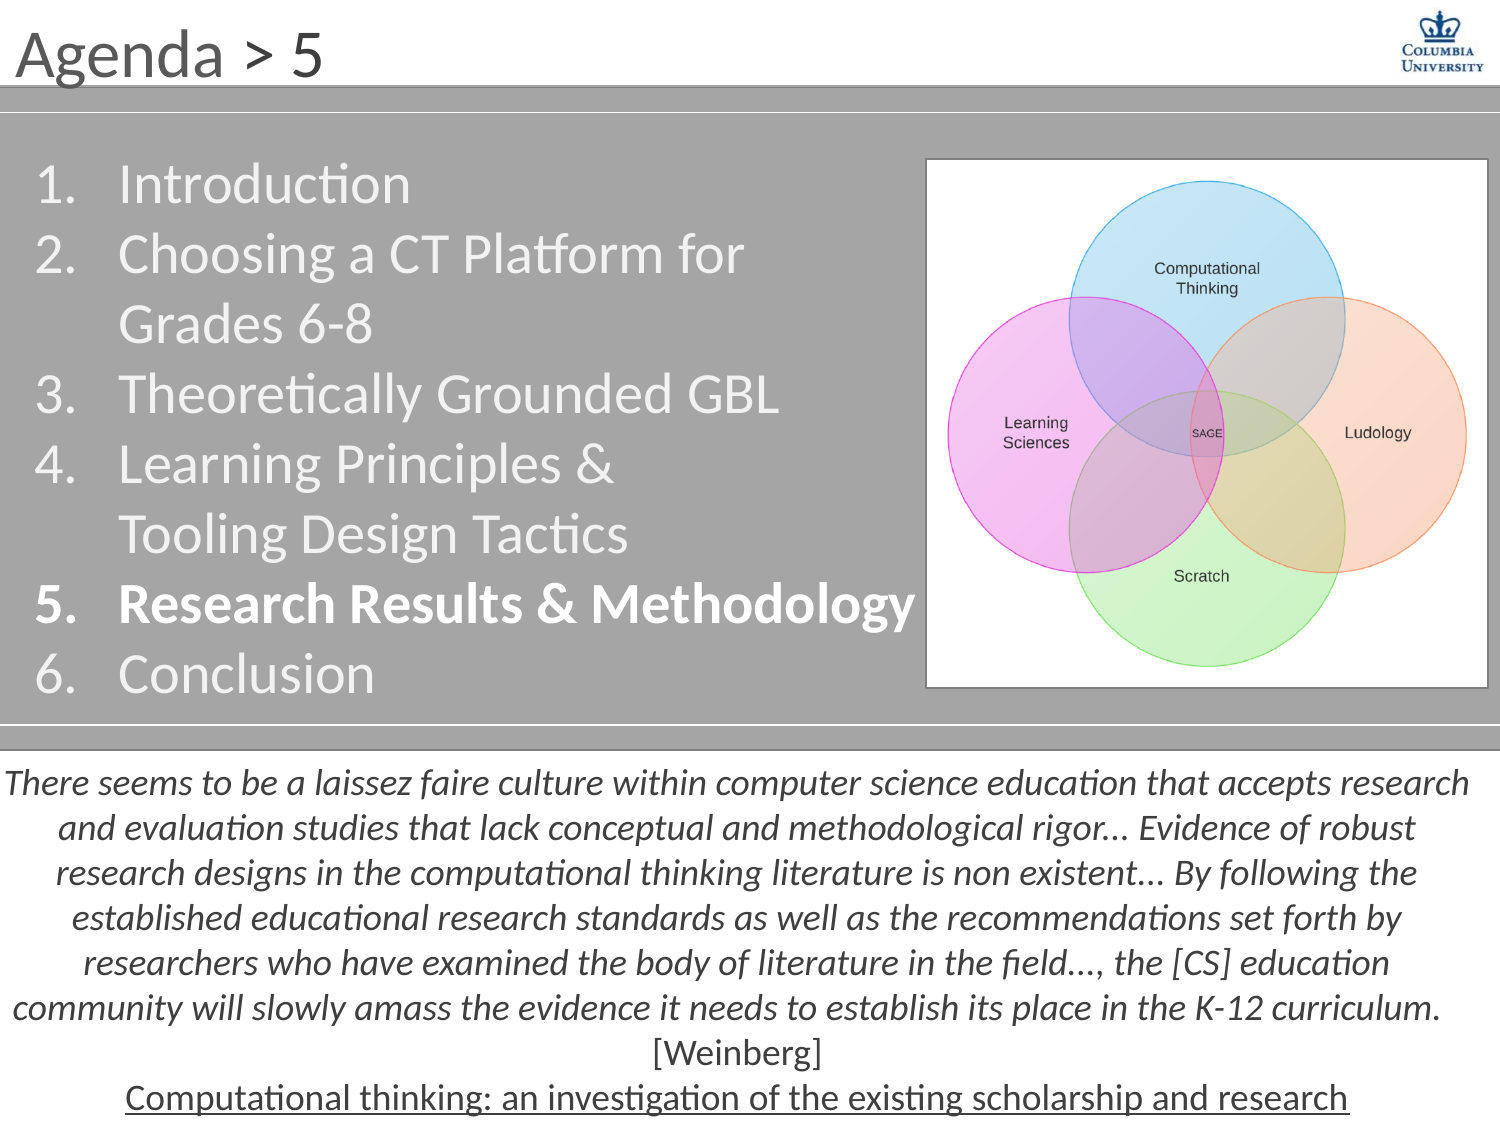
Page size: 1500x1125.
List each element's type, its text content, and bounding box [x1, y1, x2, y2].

text_box Agenda > 5 [0, 1, 1500, 86]
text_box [0, 87, 1500, 751]
picture [1399, 7, 1485, 76]
text_box There seems to be a laissez faire culture within computer science education that accepts research and evaluation studies that lack conceptual and methodological rigor... Evidence of robust research designs in the computational thinking literature is non existent... By following the established educational research standards as well as the recommendations set forth by researchers who have examined the body of literature in the field..., the [CS] education community will slowly amass the evidence it needs to establish its place in the K-12 curriculum. [Weinberg] Computational thinking: an investigation of the existing scholarship and research [0, 758, 1488, 1125]
picture [926, 159, 1488, 688]
